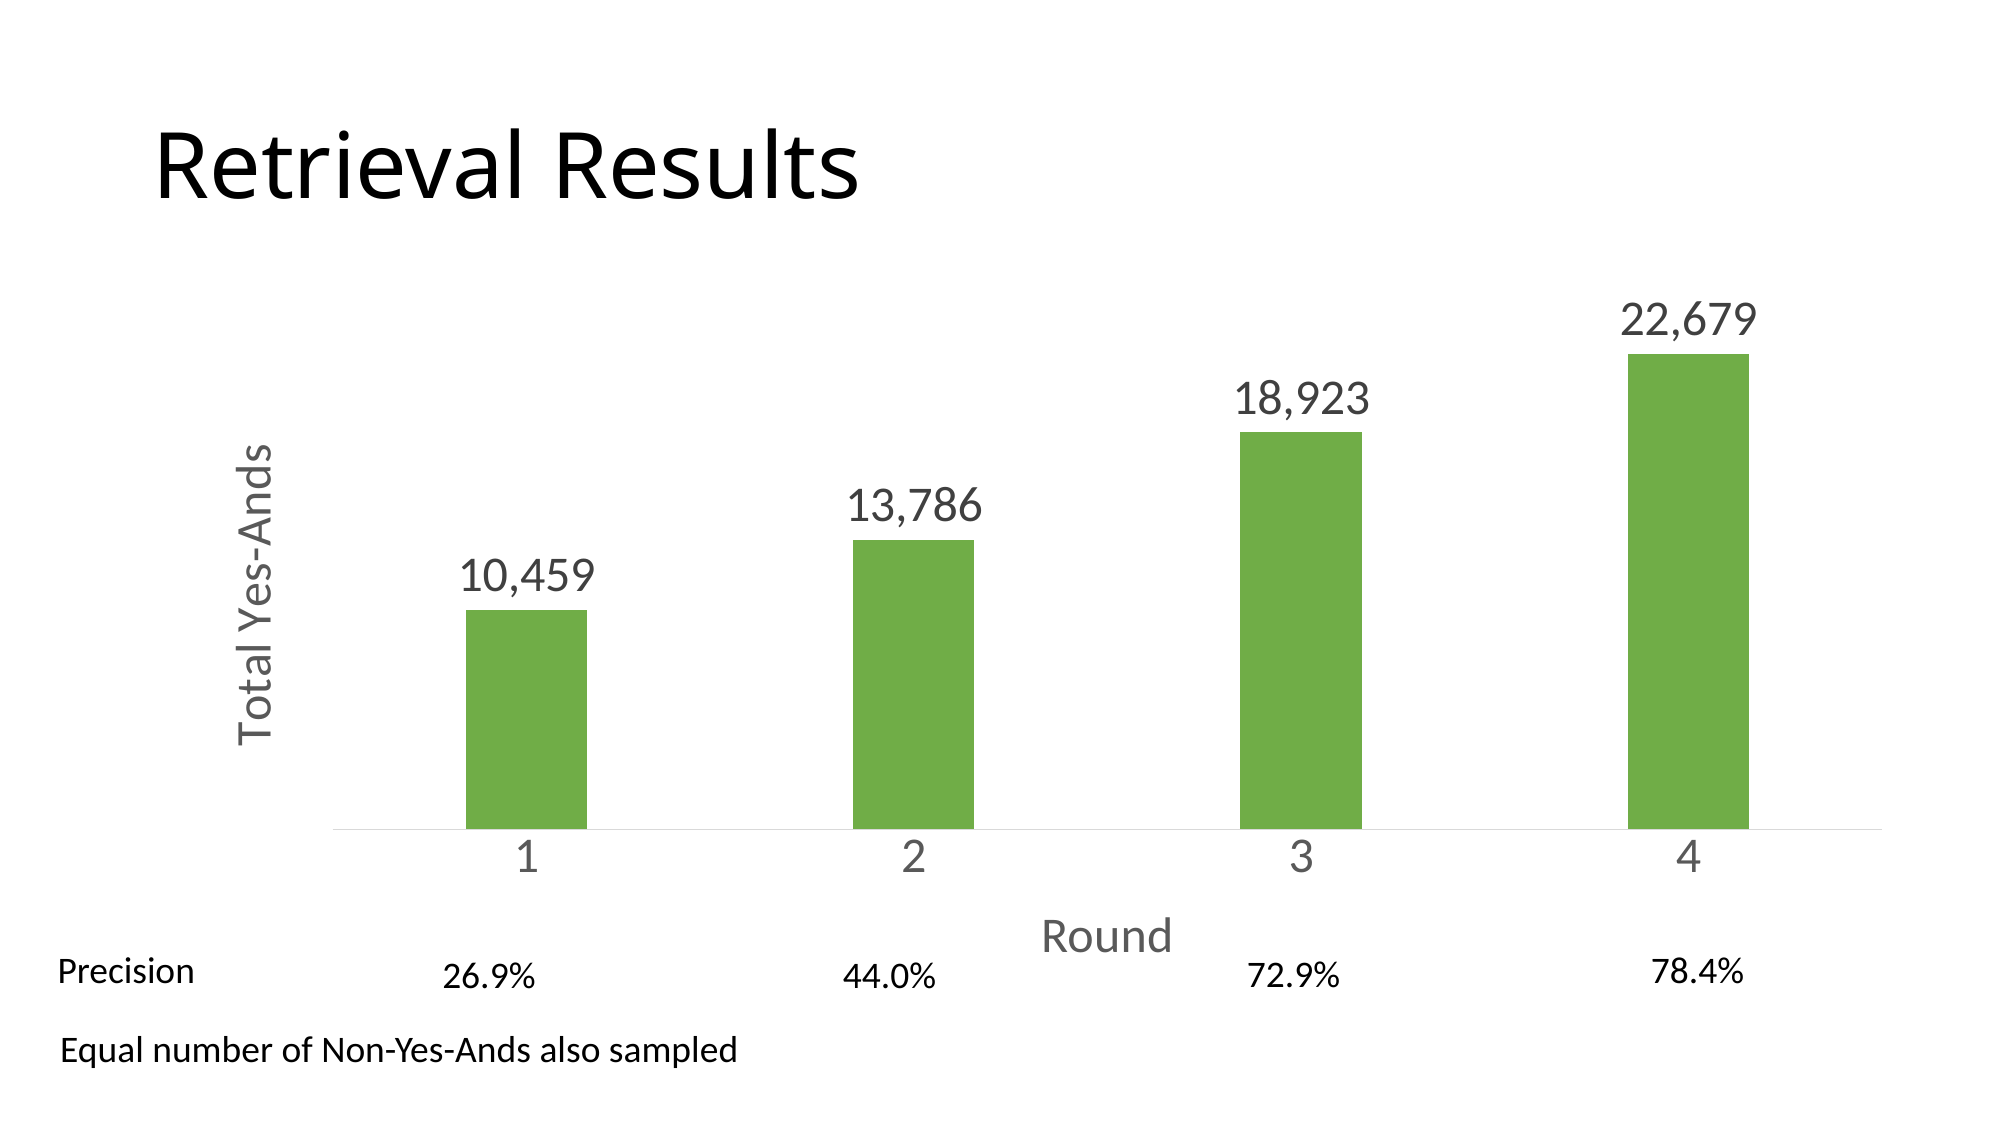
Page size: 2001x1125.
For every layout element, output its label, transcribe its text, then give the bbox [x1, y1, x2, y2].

title Retrieval Results [137, 59, 1863, 278]
text_box Equal number of Non-Yes-Ands also sampled [45, 1017, 755, 1078]
chart [191, 290, 1917, 1005]
text_box Precision [42, 938, 191, 999]
